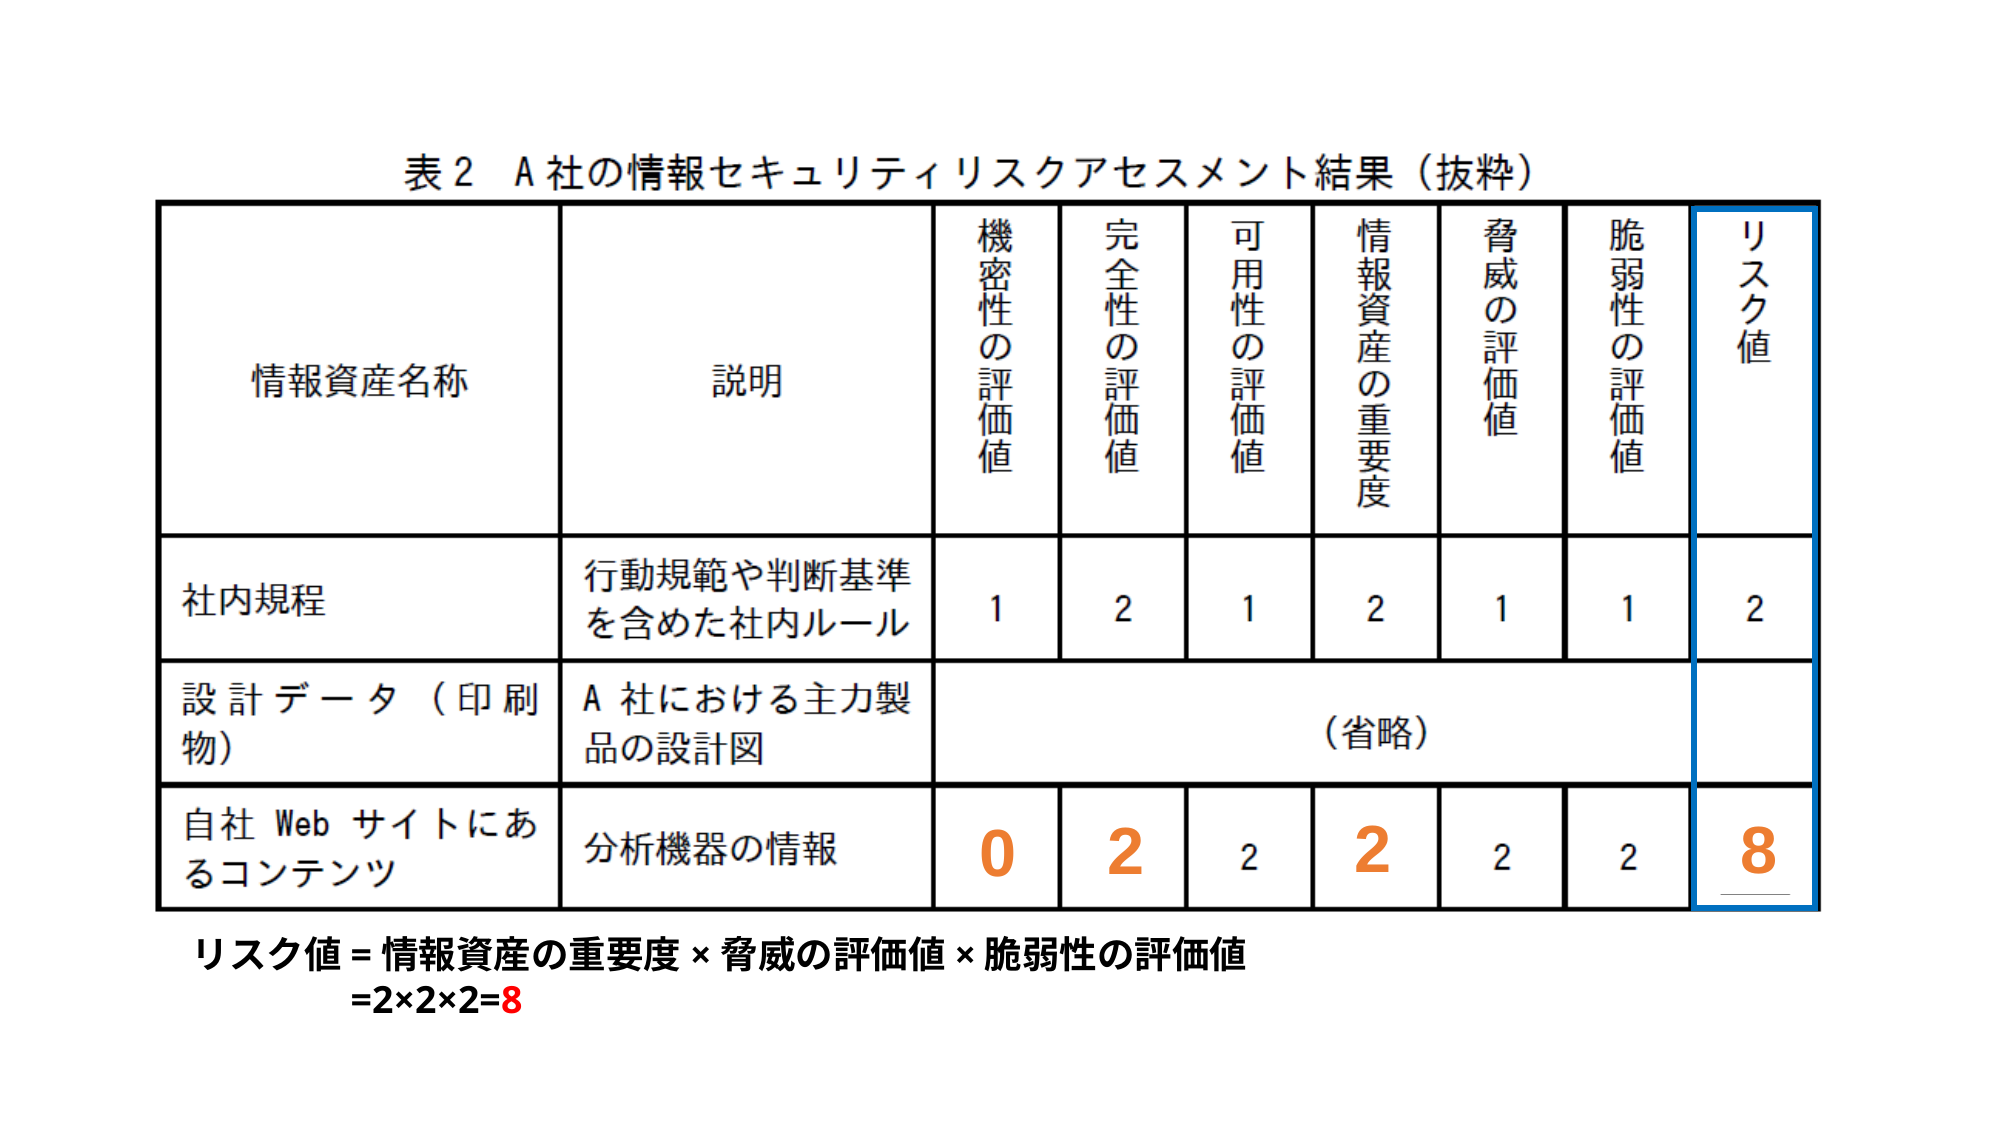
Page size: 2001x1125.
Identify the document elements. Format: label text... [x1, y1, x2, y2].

text_box リスク値=情報資産の重要度×脅威の評価値×脆弱性の評価値 =2×2×2=8 [176, 935, 1772, 1029]
picture [148, 146, 1852, 935]
